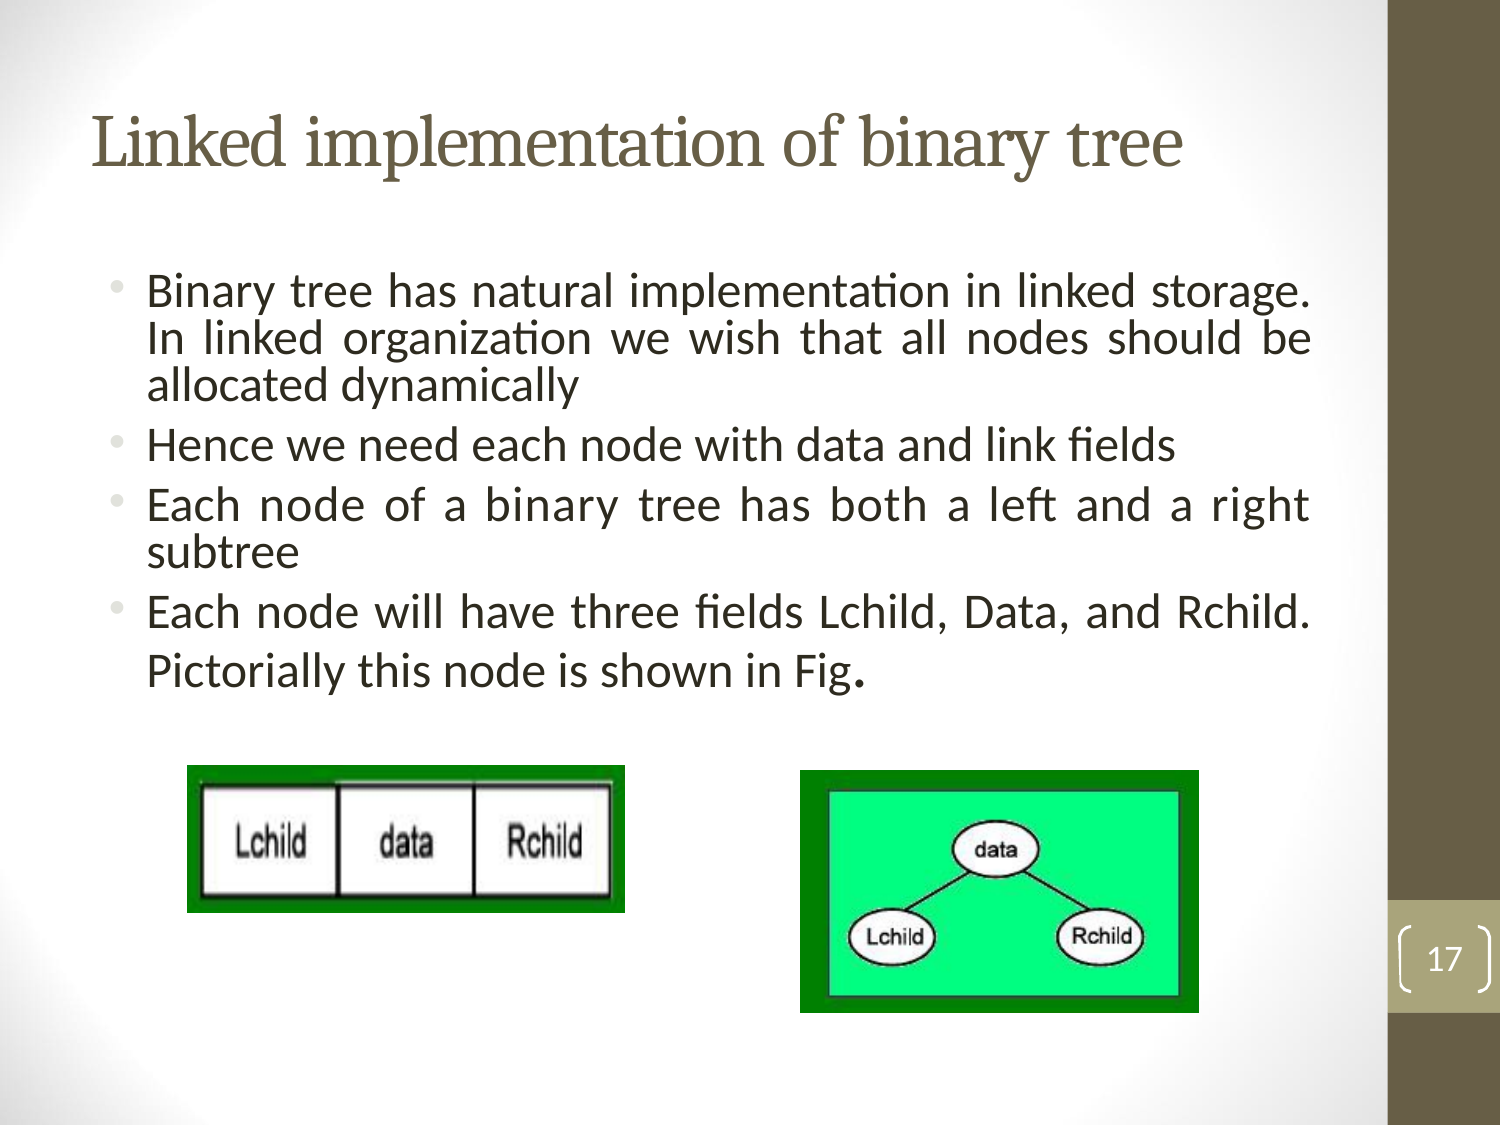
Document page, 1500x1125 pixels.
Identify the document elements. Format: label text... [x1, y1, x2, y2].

picture [0, 0, 1387, 1125]
text_box [1398, 925, 1412, 994]
text_box 17 [1423, 941, 1466, 980]
text_box [1477, 925, 1492, 994]
title Linked implementation of binary tree [87, 78, 1413, 280]
text_box Binary tree has natural implementation in linked storage. In linked organization we wish that all nodes should be allocated dynamically Hence we need each node with data and link fields Each node of a binary tree has both a left and a right subtree Each node will have three fields Lchild, Data, and Rchild. Pictorially this node is shown in Fig. [106, 255, 1313, 700]
